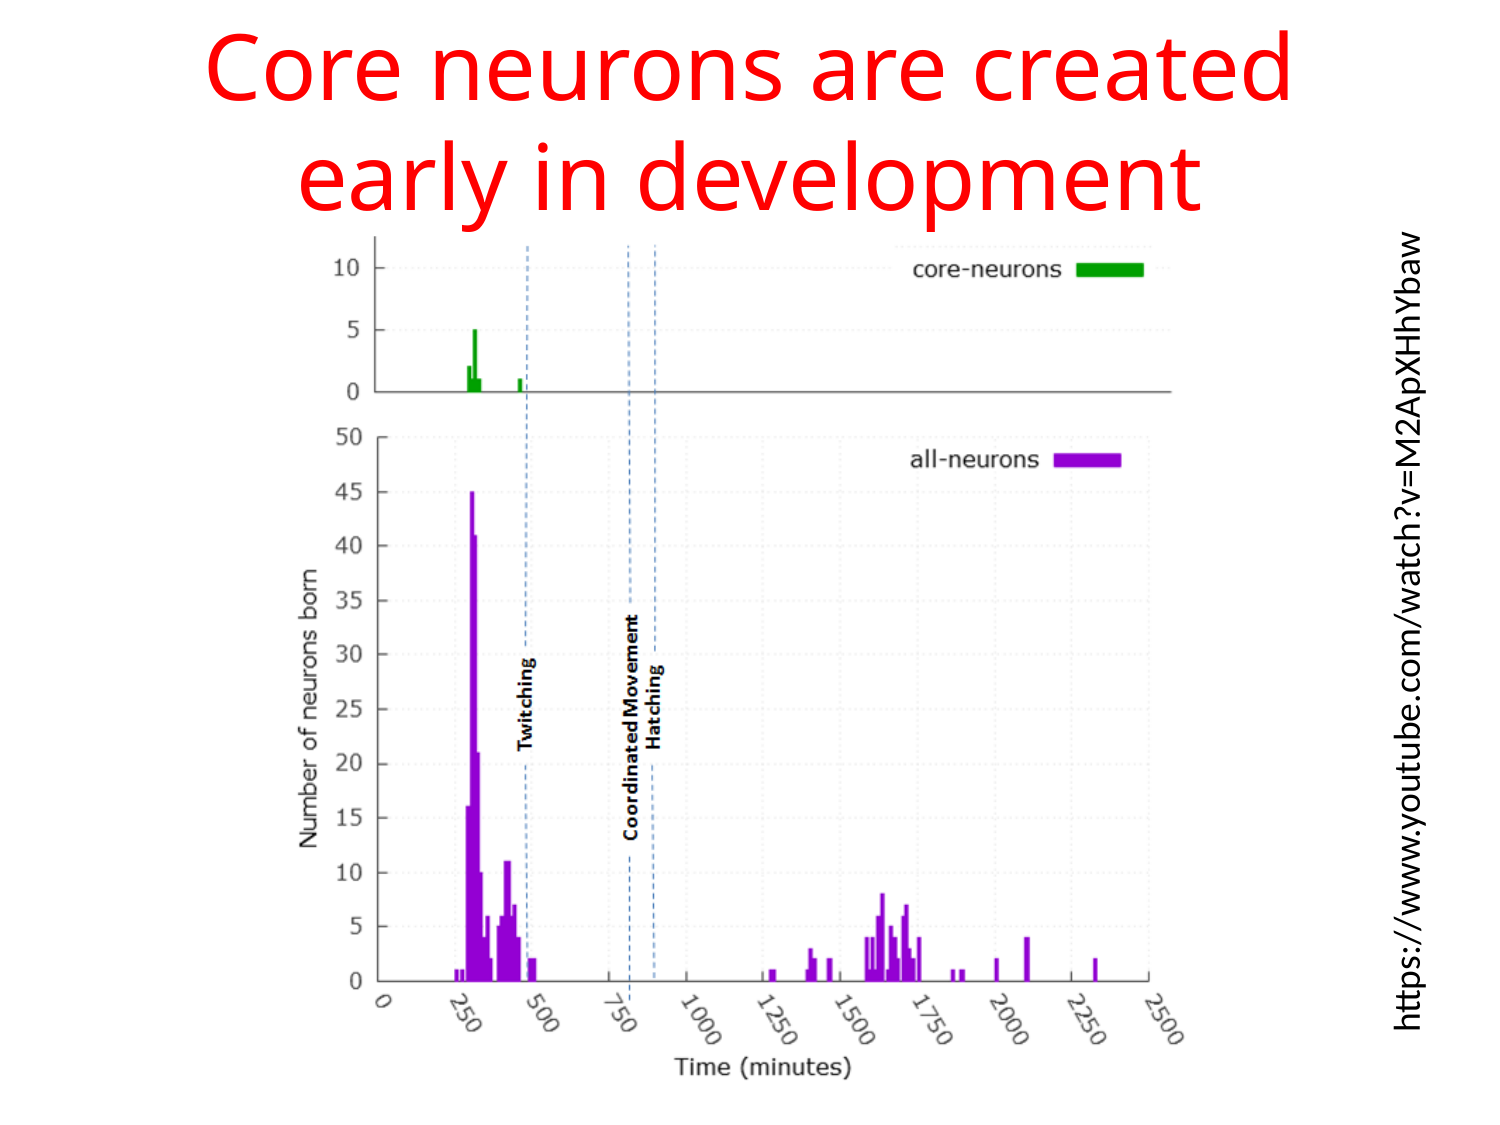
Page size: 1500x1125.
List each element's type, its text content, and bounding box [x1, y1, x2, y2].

text_box https://www.youtube.com/watch?v=M2ApXHhYbaw [1374, 85, 1451, 1048]
text_box Core neurons are created early in development [74, 24, 1425, 213]
picture [287, 234, 1216, 1088]
